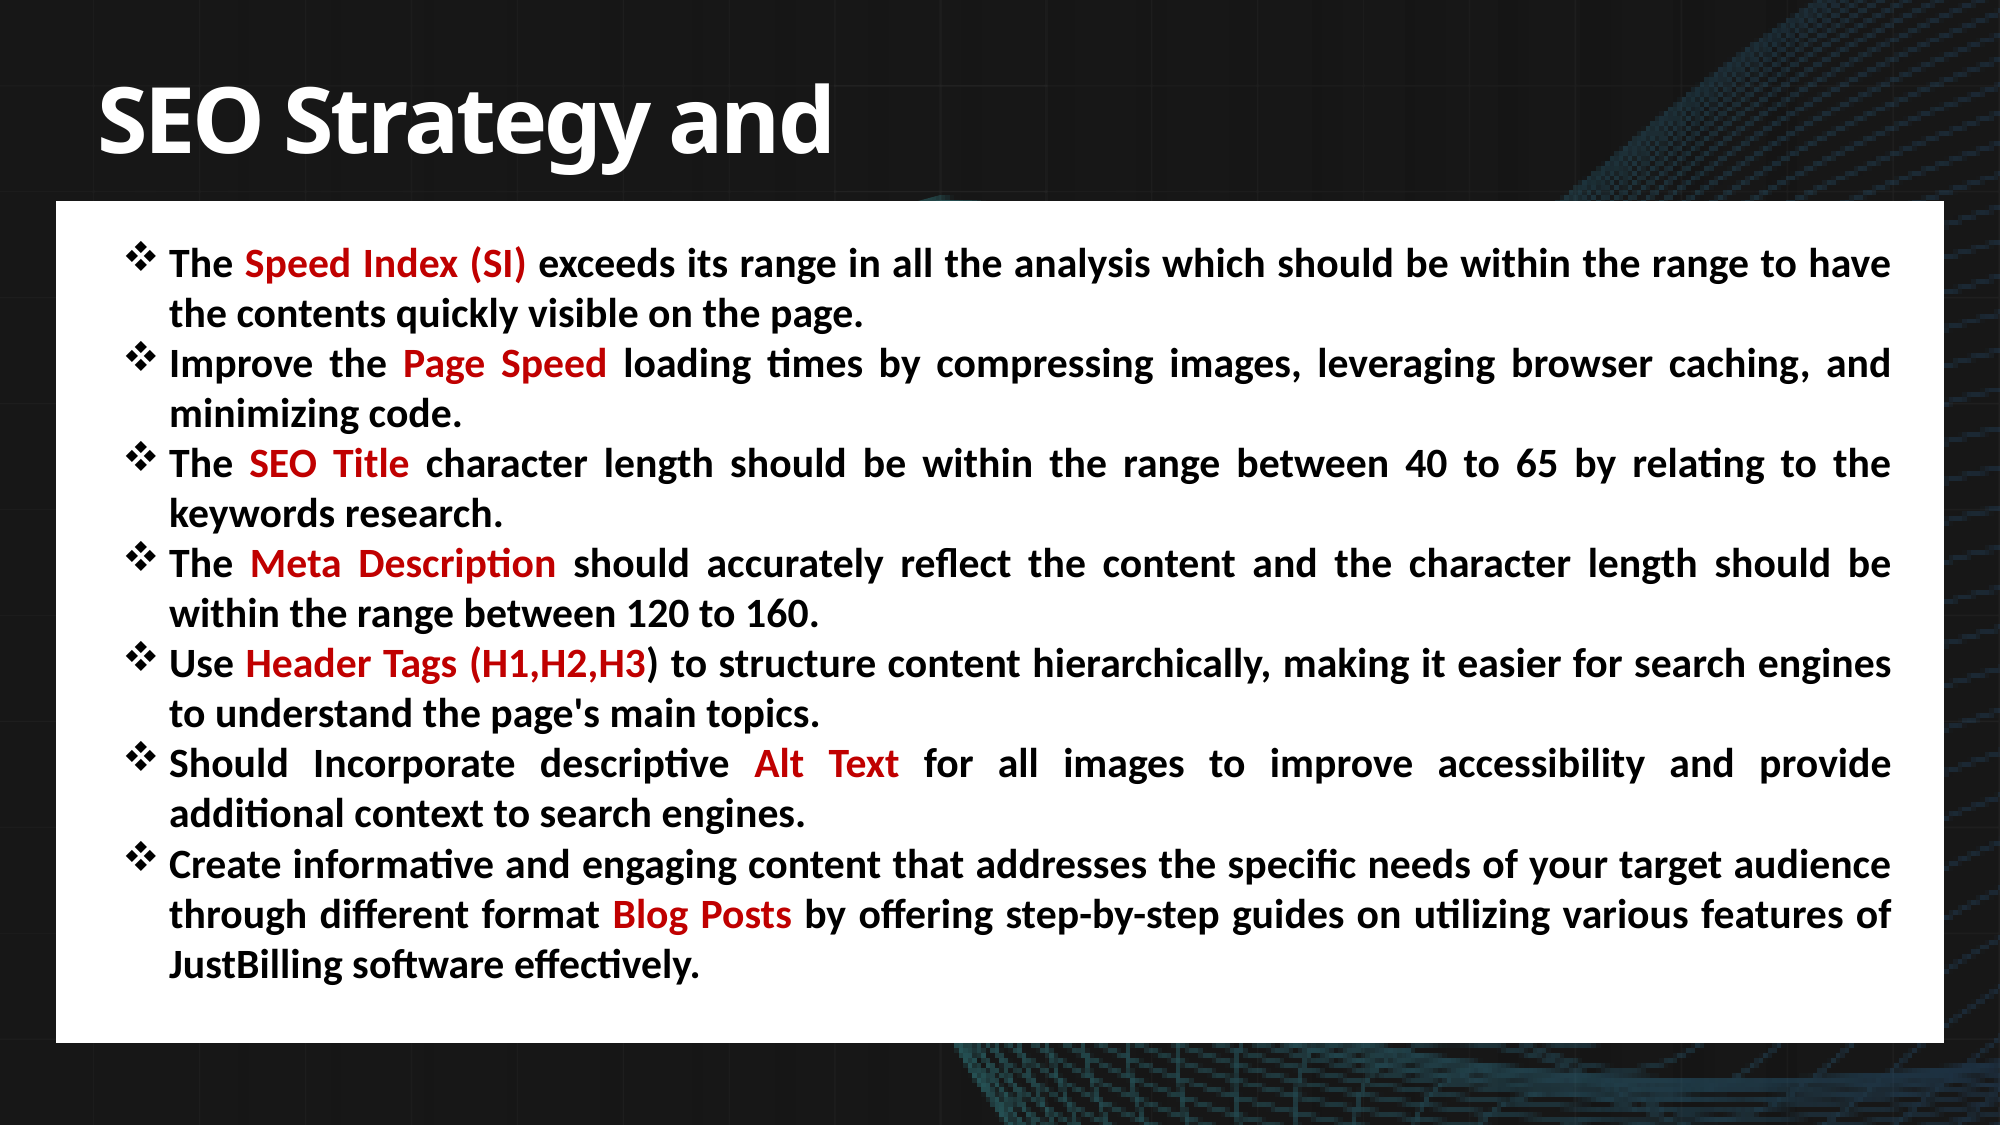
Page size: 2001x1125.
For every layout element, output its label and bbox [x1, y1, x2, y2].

text_box [55, 200, 1945, 1044]
text_box [0, 0, 2000, 1125]
